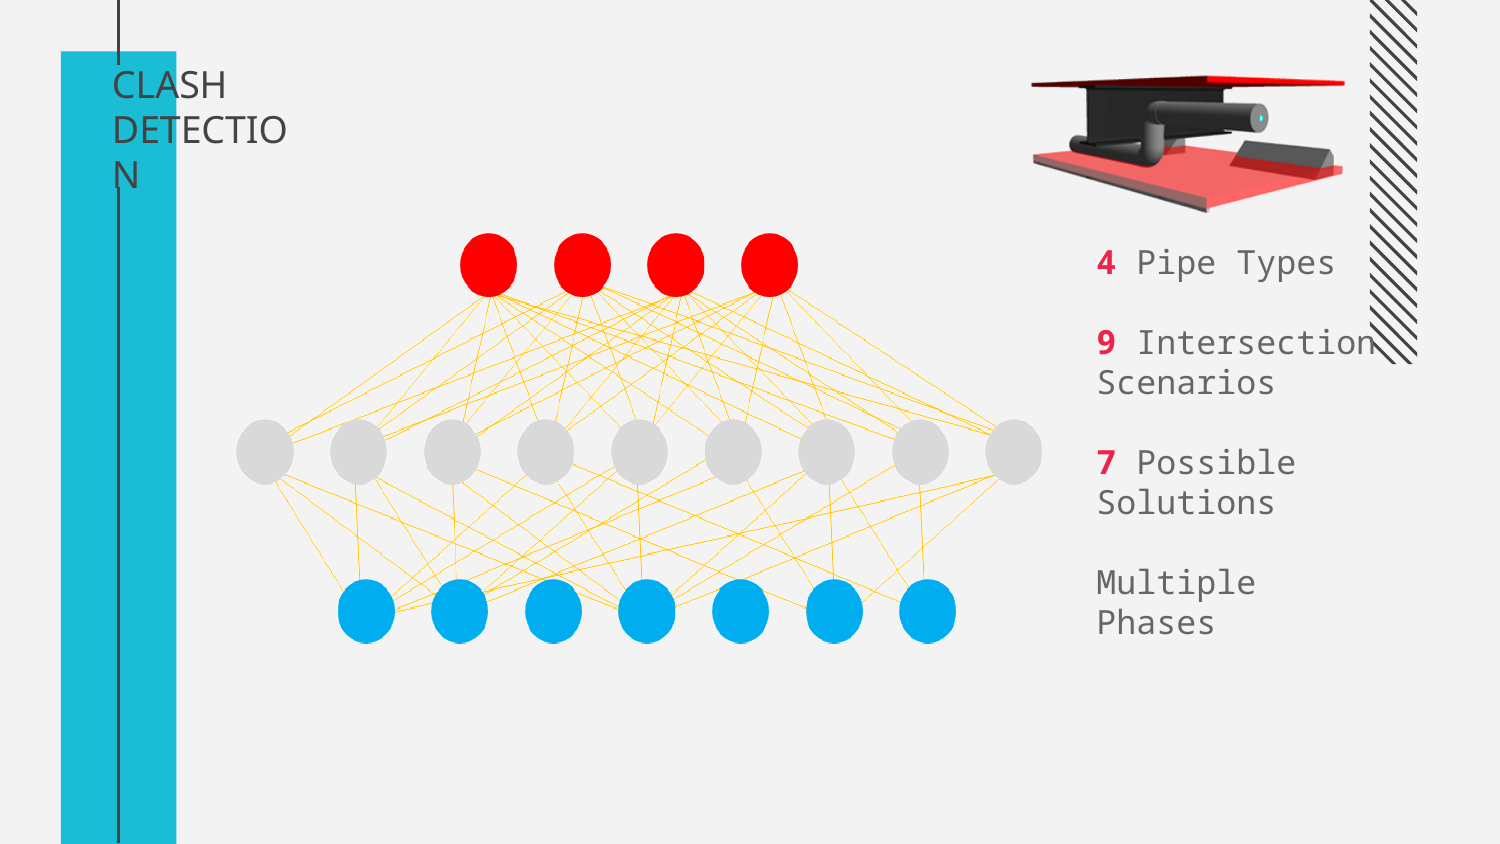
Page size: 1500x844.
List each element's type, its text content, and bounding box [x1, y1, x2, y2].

text_box 4 Pipe Types 9 Intersection Scenarios 7 Possible Solutions Multiple Phases [1081, 234, 1400, 762]
picture [236, 32, 1369, 644]
title CLASH DETECTION [96, 67, 307, 190]
